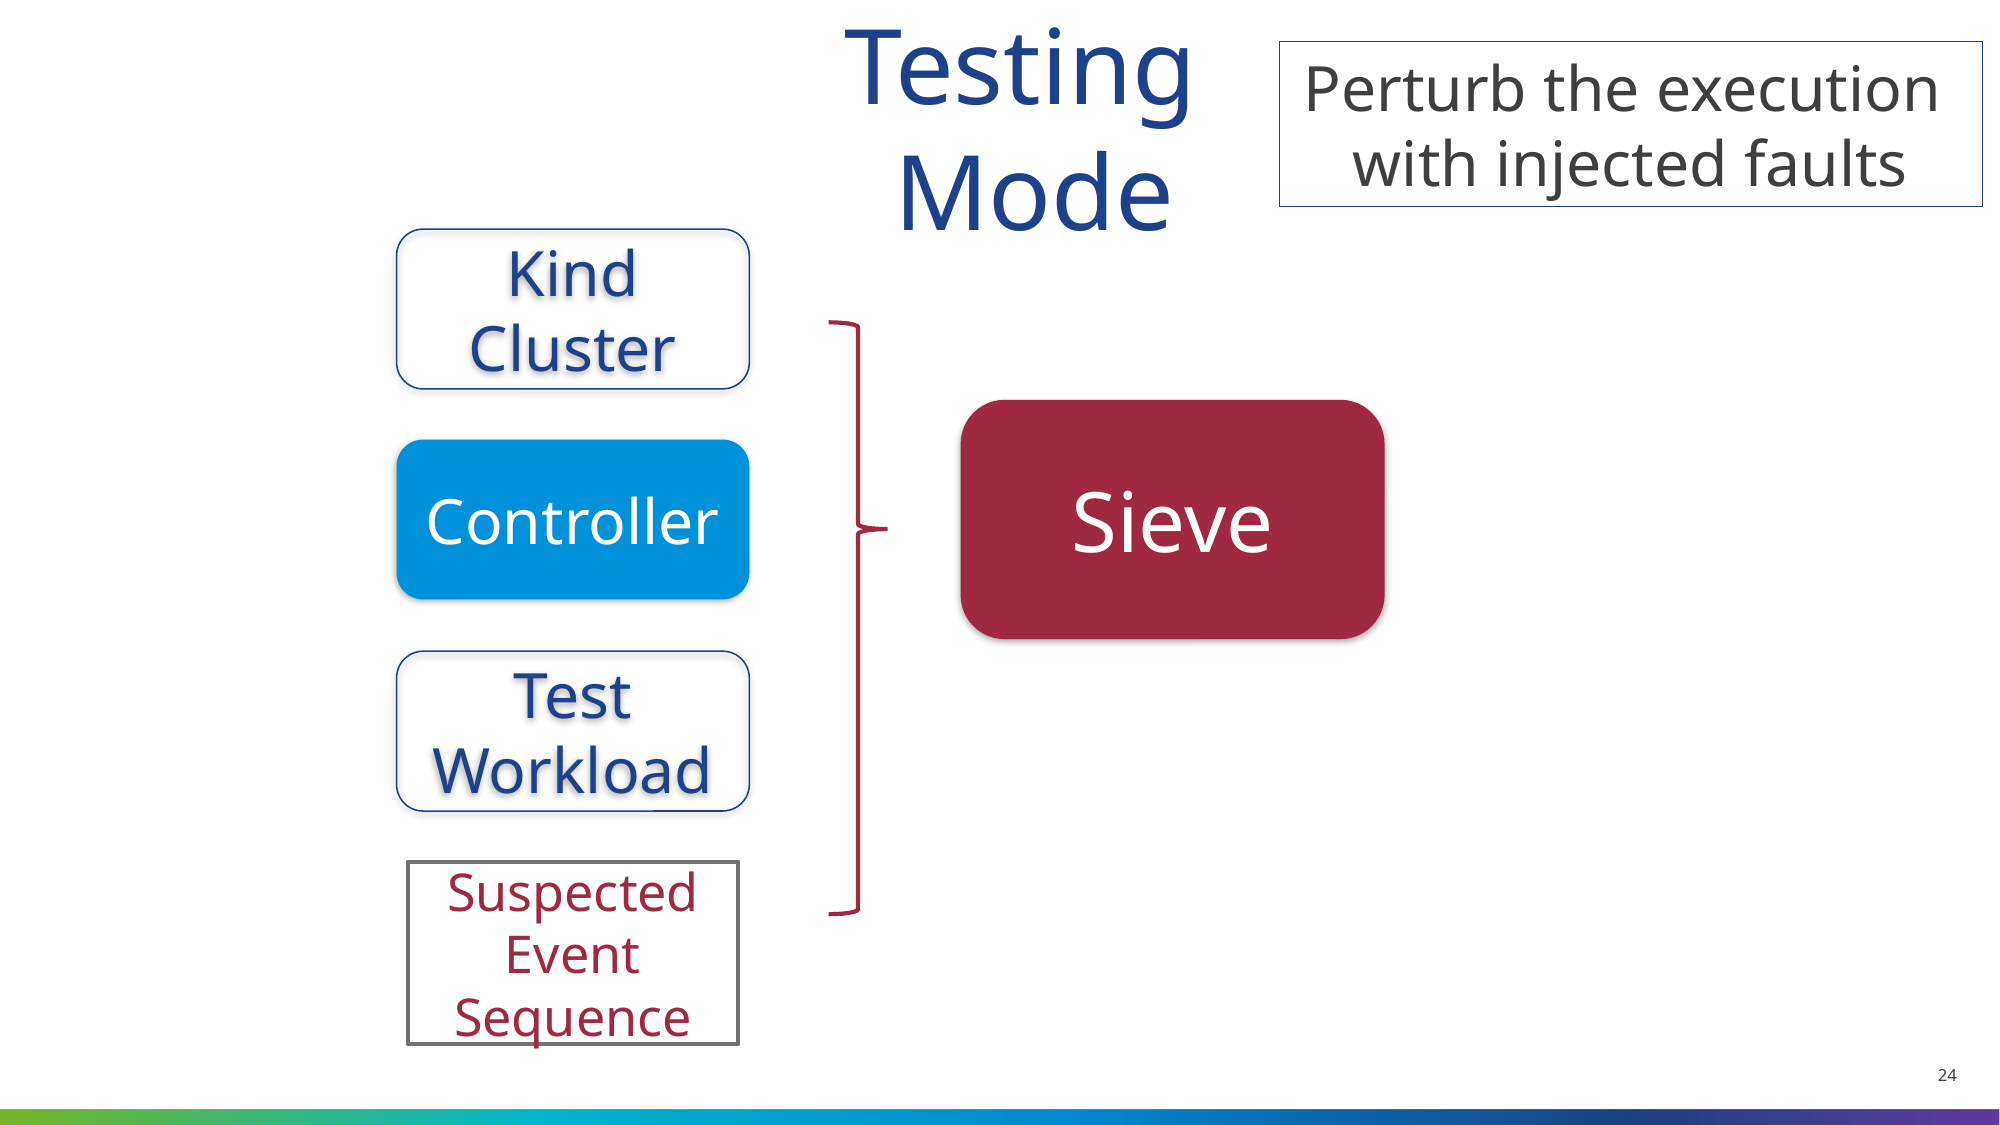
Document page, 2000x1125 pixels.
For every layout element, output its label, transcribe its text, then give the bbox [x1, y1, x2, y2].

text_box Sieve [966, 405, 1380, 634]
text_box [828, 321, 888, 915]
text_box Kind Cluster [395, 228, 751, 390]
picture [0, 1109, 720, 1125]
title Sieve [1379, 430, 1502, 590]
text_box Test Workload [395, 650, 751, 812]
text_box Perturb the execution with injected faults [1647, 41, 1983, 207]
picture [1075, 1109, 2000, 1125]
text_box Suspected Event Sequence [406, 860, 740, 1046]
text_box Testing Mode [422, 0, 1647, 259]
text_box Controller [395, 438, 751, 601]
